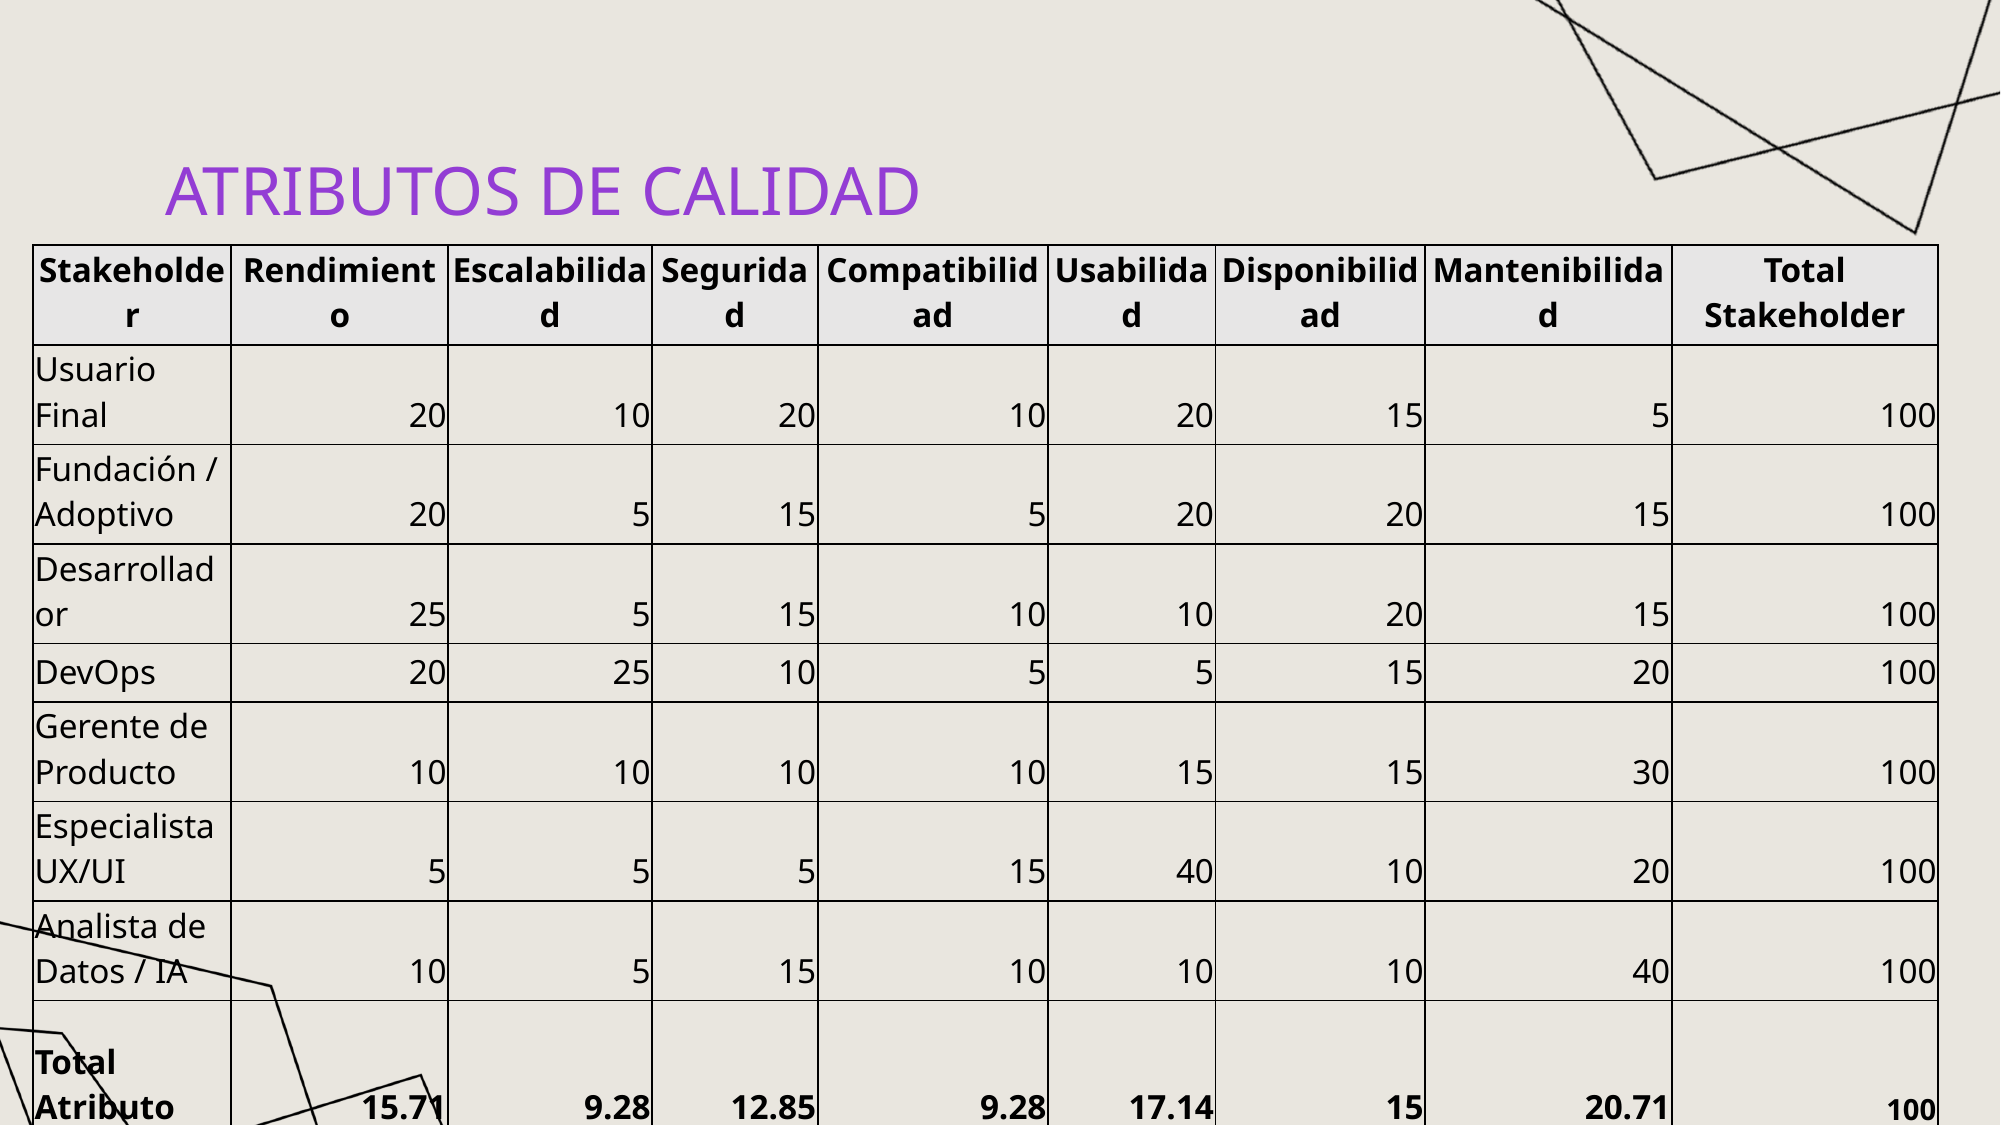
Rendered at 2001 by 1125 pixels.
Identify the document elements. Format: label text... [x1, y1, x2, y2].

table_cell 12.85 [653, 1001, 817, 1125]
table_header Mantenibilidad [1426, 246, 1671, 344]
table_cell Especialista UX/UI [34, 802, 230, 900]
table_cell 100 [1673, 802, 1937, 900]
table_cell 5 [819, 644, 1047, 701]
table_cell 25 [232, 545, 447, 643]
table_header Total Stakeholder [1673, 246, 1937, 344]
table_cell 100 [1673, 902, 1937, 1000]
table_cell 15 [1216, 703, 1424, 801]
table_cell 10 [1049, 902, 1215, 1000]
table_cell Fundación / Adoptivo [34, 445, 230, 543]
table_cell 10 [653, 703, 817, 801]
table_cell 20 [1049, 445, 1215, 543]
table_cell Desarrollador [34, 545, 230, 643]
table_cell 17.14 [1049, 1001, 1215, 1125]
table_cell 20 [1216, 445, 1424, 543]
title Atributos de calidad [150, 59, 1850, 244]
table_cell 15 [819, 802, 1047, 900]
table_cell 10 [232, 902, 447, 1000]
table_cell 15 [1216, 644, 1424, 701]
table_cell 15 [1049, 703, 1215, 801]
picture [0, 900, 32, 1125]
table_cell DevOps [34, 644, 230, 701]
table_cell 9.28 [819, 1001, 1047, 1125]
table_cell 20 [653, 346, 817, 444]
table_cell 15 [1426, 545, 1671, 643]
table_cell 5 [449, 902, 651, 1000]
table_cell 5 [449, 445, 651, 543]
table_header Compatibilidad [819, 246, 1047, 344]
table_cell 20 [232, 644, 447, 701]
table_cell 15 [653, 445, 817, 543]
table_cell 20.71 [1426, 1001, 1671, 1125]
table_cell 30 [1426, 703, 1671, 801]
table_cell 100 [1673, 644, 1937, 701]
table_cell 40 [1049, 802, 1215, 900]
table_cell 5 [653, 802, 817, 900]
table_header Disponibilidad [1216, 246, 1424, 344]
table_cell 10 [653, 644, 817, 701]
table_cell Gerente de Producto [34, 703, 230, 801]
table_header Escalabilidad [449, 246, 651, 344]
table_cell 100 [1673, 445, 1937, 543]
table_cell 20 [1426, 644, 1671, 701]
table_cell 10 [1049, 545, 1215, 643]
table_cell Analista de Datos / IA [34, 902, 230, 1000]
table_cell 10 [819, 703, 1047, 801]
table_cell 5 [1426, 346, 1671, 444]
table_cell 10 [449, 346, 651, 444]
table_cell 5 [449, 545, 651, 643]
table_cell 10 [819, 902, 1047, 1000]
table_cell 20 [232, 346, 447, 444]
table_cell Total Atributo [34, 1001, 230, 1125]
table_cell 5 [232, 802, 447, 900]
table_cell Usuario Final [34, 346, 230, 444]
table_cell 15.71 [232, 1001, 447, 1125]
table_cell 20 [1049, 346, 1215, 444]
table_cell 15 [653, 902, 817, 1000]
table_cell 20 [1426, 802, 1671, 900]
table_cell 15 [1216, 346, 1424, 444]
table_header Usabilidad [1049, 246, 1215, 344]
table_header Seguridad [653, 246, 817, 344]
table_cell 9.28 [449, 1001, 651, 1125]
table_cell 100 [1673, 703, 1937, 801]
table_header Stakeholder [34, 246, 230, 344]
picture [1509, 0, 2001, 249]
table_cell 15 [1426, 445, 1671, 543]
table_cell 15 [1216, 1001, 1424, 1125]
table_cell 5 [819, 445, 1047, 543]
table_header Rendimiento [232, 246, 447, 344]
table_cell 10 [232, 703, 447, 801]
table_cell 10 [449, 703, 651, 801]
table_cell 100 [1673, 1001, 1937, 1125]
table_cell 15 [653, 545, 817, 643]
table_cell 5 [449, 802, 651, 900]
table_cell 10 [1216, 802, 1424, 900]
table_cell 40 [1426, 902, 1671, 1000]
table_cell 20 [232, 445, 447, 543]
table_cell 25 [449, 644, 651, 701]
table_cell 100 [1673, 545, 1937, 643]
table_cell 20 [1216, 545, 1424, 643]
table_cell 10 [819, 545, 1047, 643]
table_cell 10 [1216, 902, 1424, 1000]
table_cell 5 [1049, 644, 1215, 701]
table_cell 10 [819, 346, 1047, 444]
table_cell 100 [1673, 346, 1937, 444]
